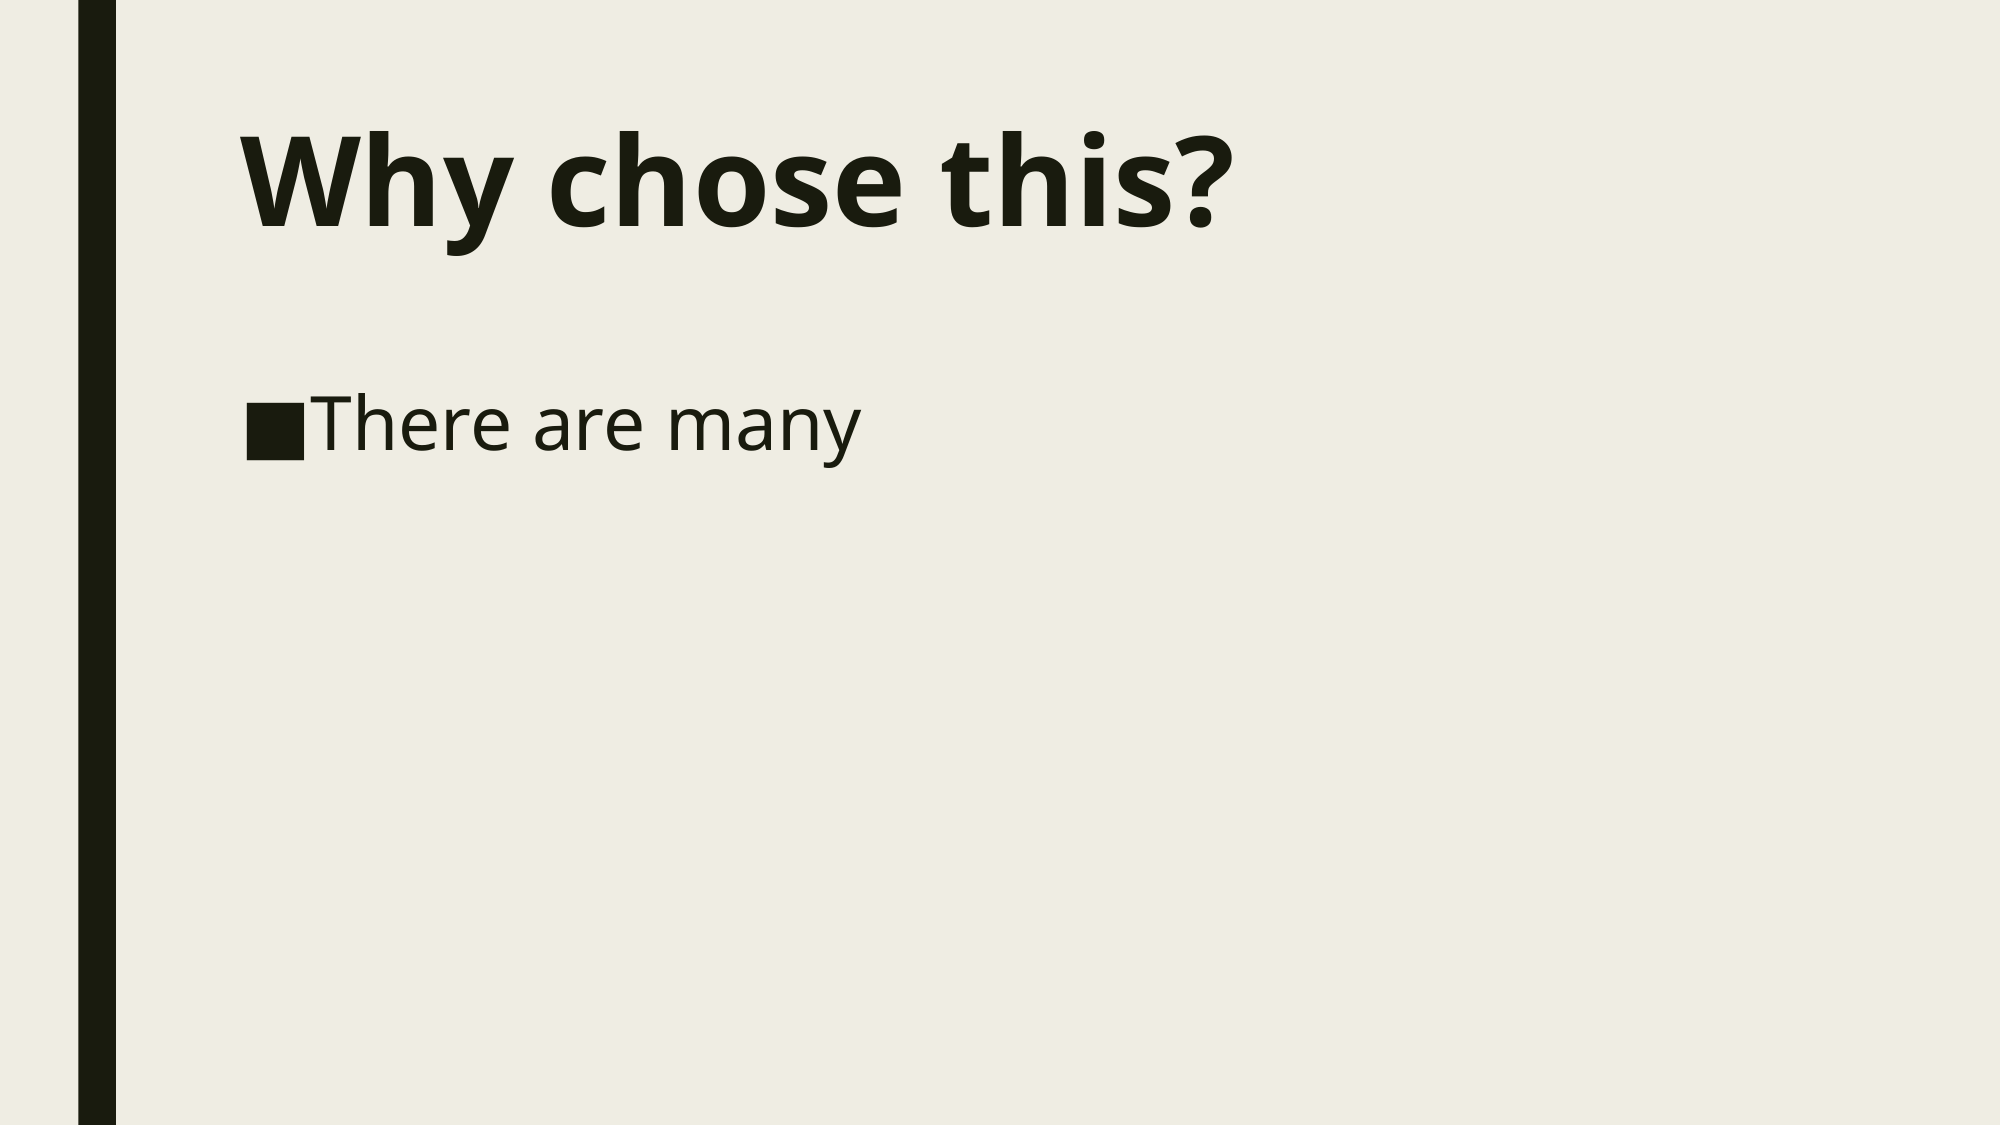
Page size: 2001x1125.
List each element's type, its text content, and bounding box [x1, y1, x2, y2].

list There are many [225, 375, 1800, 963]
title Why chose this? [225, 112, 1800, 357]
